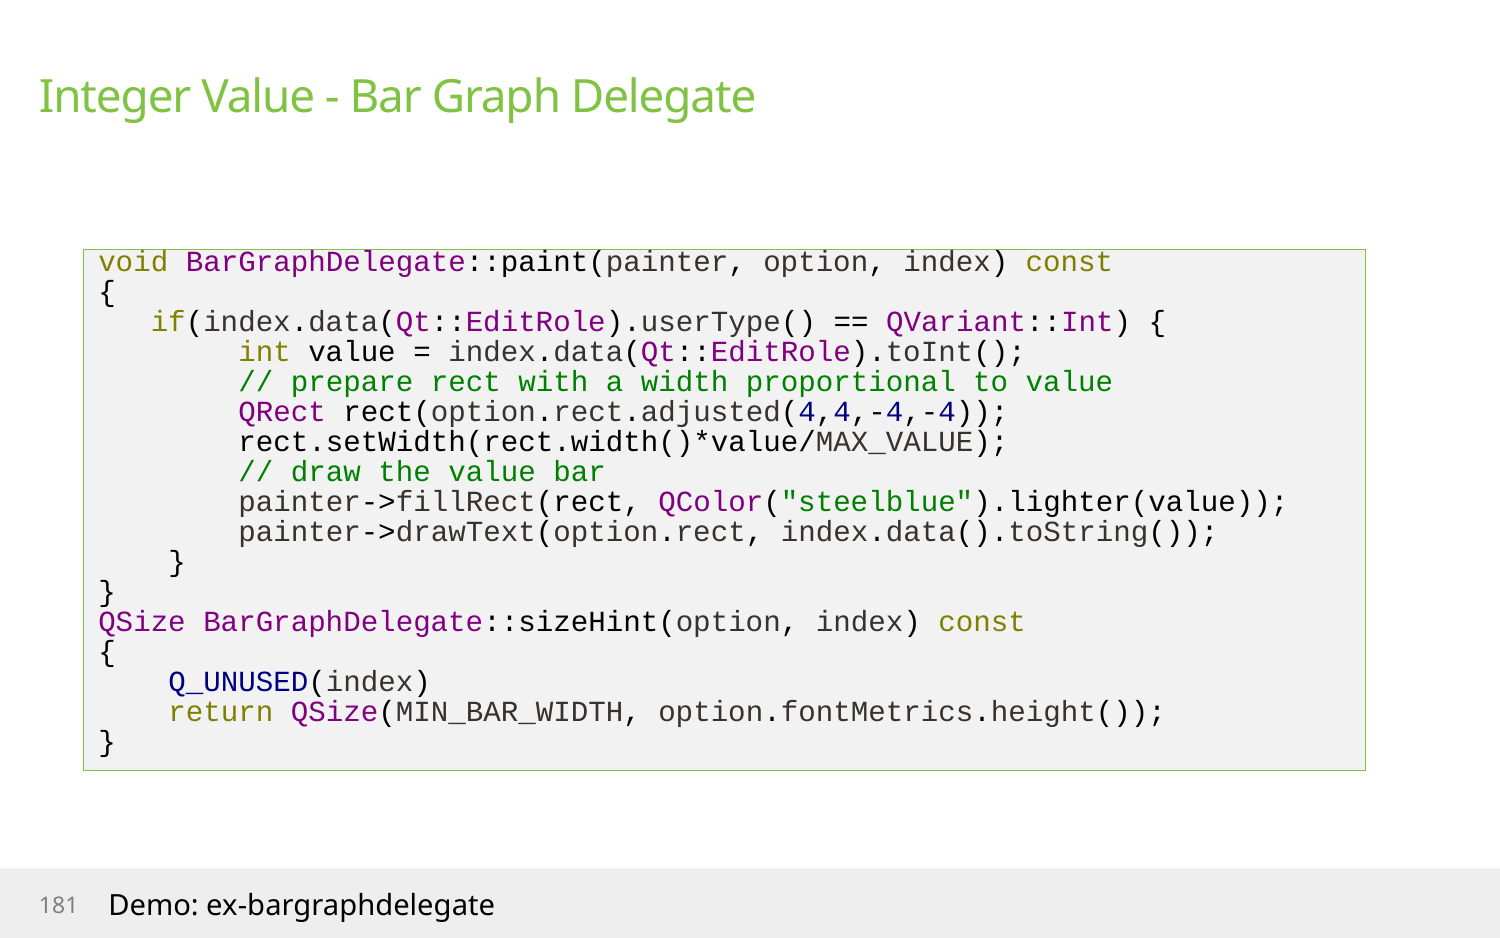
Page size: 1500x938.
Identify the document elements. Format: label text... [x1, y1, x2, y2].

title Integer Value - Bar Graph Delegate [39, 66, 1052, 195]
slide_number 181 [39, 892, 410, 921]
text_box Demo: ex-bargraphdelegate [93, 894, 795, 927]
text_box void BarGraphDelegate::paint(painter, option, index) const { if(index.data(Qt::EditRole).userType() == QVariant::Int) { int value = index.data(Qt::EditRole).toInt(); // prepare rect with a width proportional to value QRect rect(option.rect.adjusted(4,4,-4,-4)); rect.setWidth(rect.width()*value/MAX_VALUE); // draw the value bar painter->fillRect(rect, QColor("steelblue").lighter(value)); painter->drawText(option.rect, index.data().toString()); } } QSize BarGraphDelegate::sizeHint(option, index) const { Q_UNUSED(index) return QSize(MIN_BAR_WIDTH, option.fontMetrics.height()); } [83, 249, 1366, 771]
